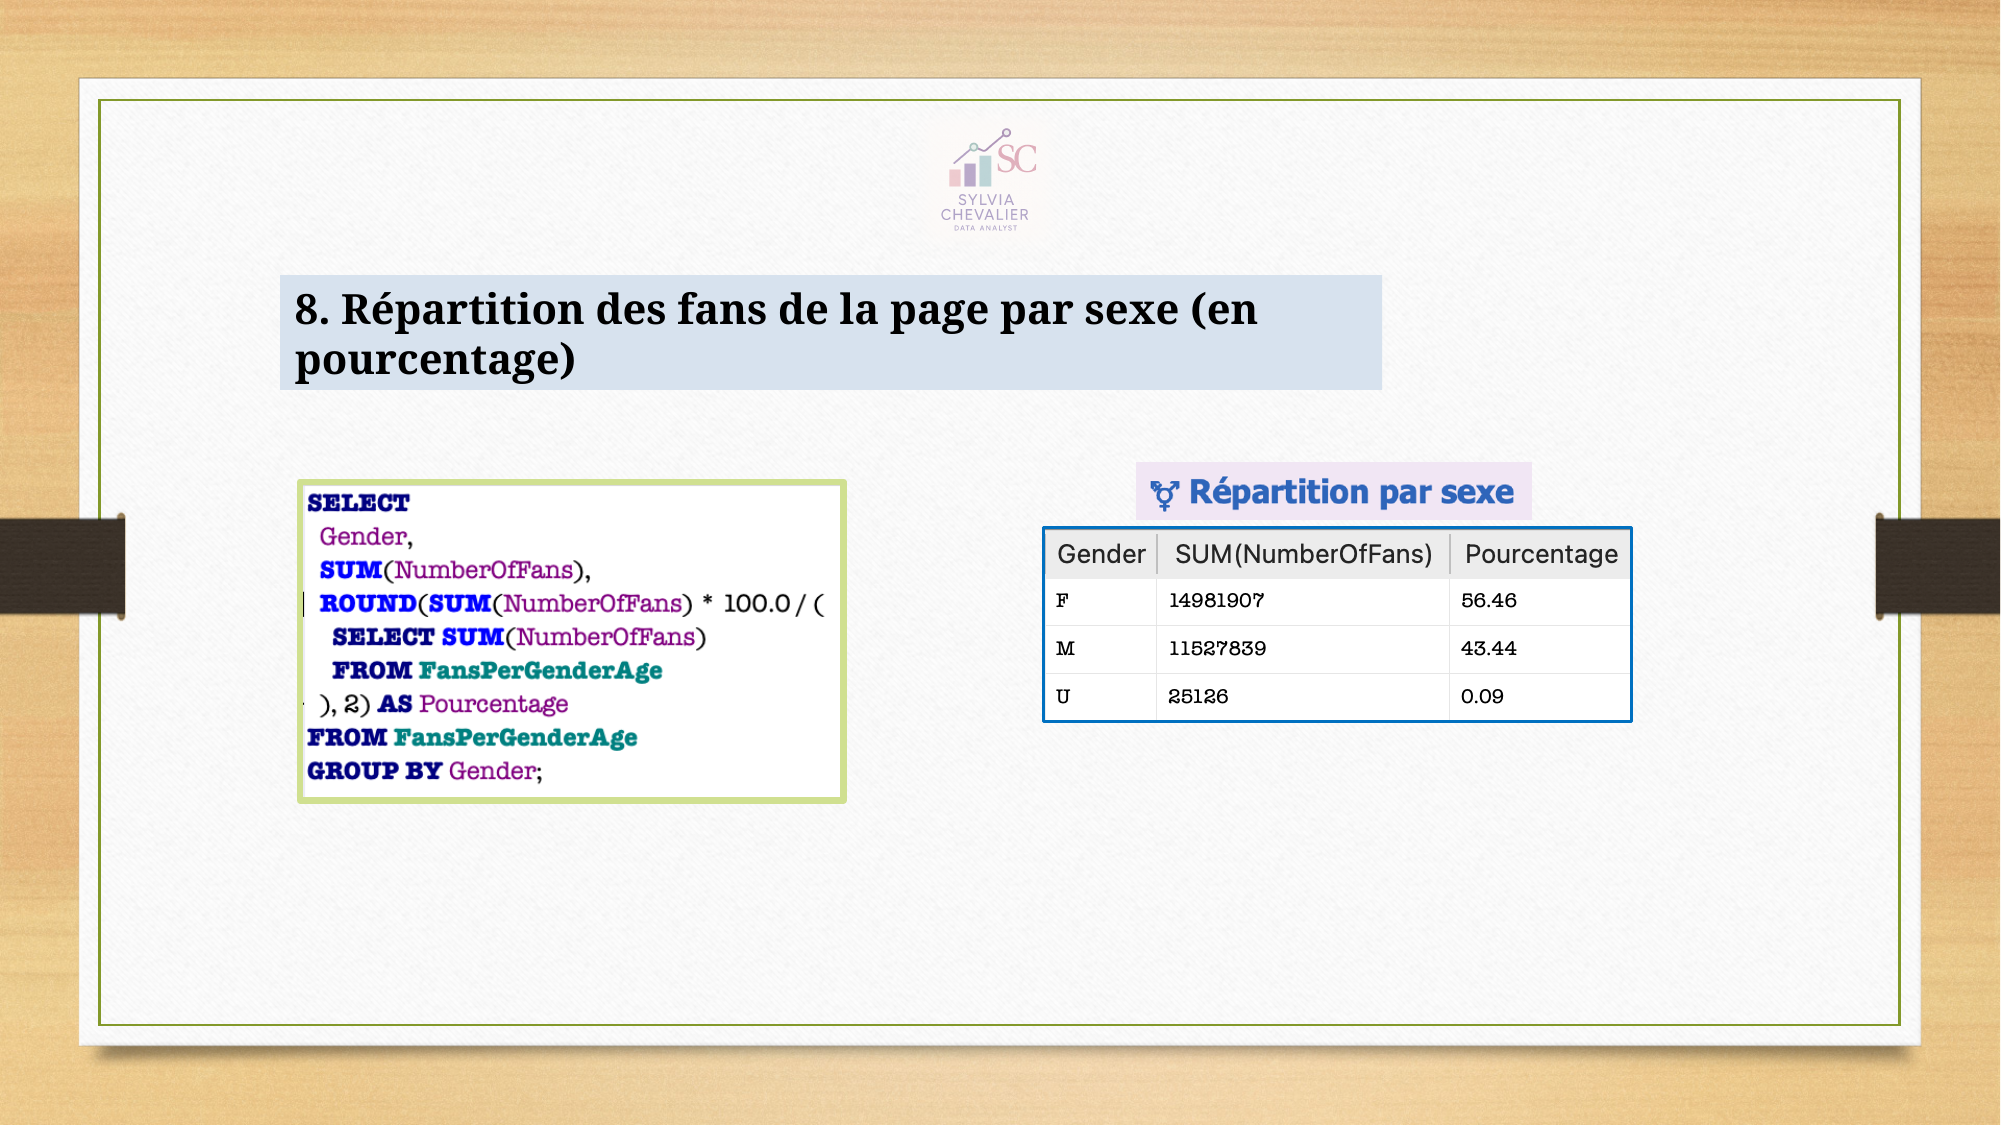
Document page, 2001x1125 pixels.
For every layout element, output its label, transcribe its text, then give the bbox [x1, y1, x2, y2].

picture [0, 0, 2001, 1125]
text_box 8. Répartition des fans de la page par sexe (en pourcentage) [280, 275, 1383, 390]
